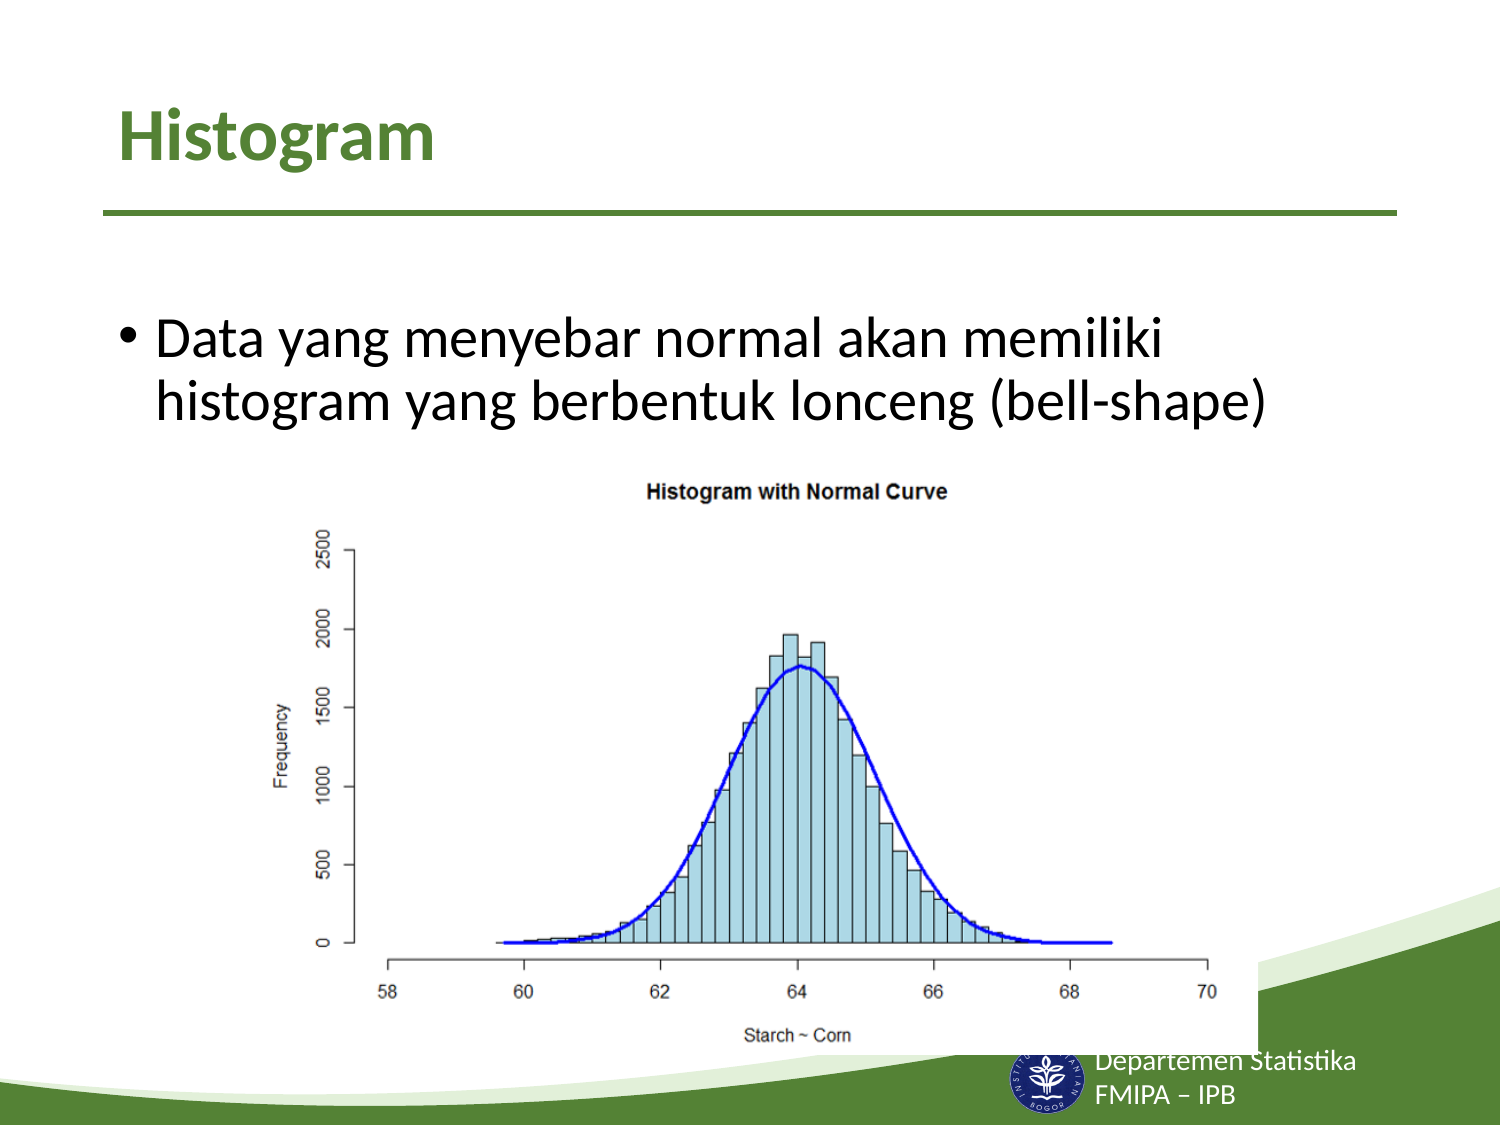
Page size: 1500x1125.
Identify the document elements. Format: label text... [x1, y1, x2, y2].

title Histogram [103, 59, 1397, 214]
picture [271, 448, 1259, 1114]
list Data yang menyebar normal akan memiliki histogram yang berbentuk lonceng (bell-shape) [103, 299, 1397, 1014]
